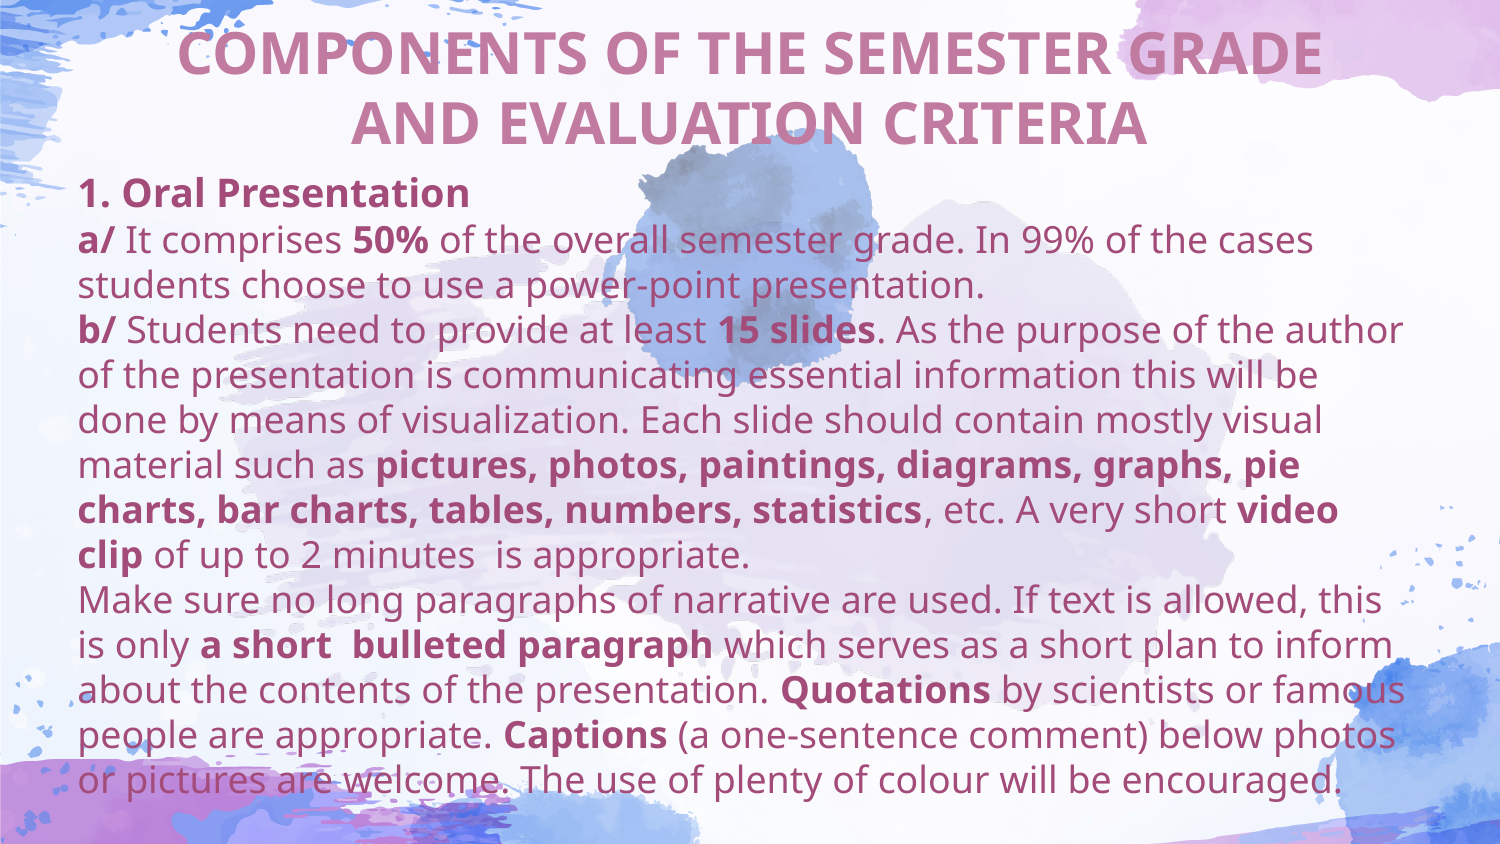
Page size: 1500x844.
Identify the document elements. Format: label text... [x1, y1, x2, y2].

title COMPONENTS OF THE SEMESTER GRADE AND EVALUATION CRITERIA [50, 0, 1450, 172]
title 1. Oral Presentation a/ It comprises 50% of the overall semester grade. In 99% of the cases students choose to use a power-point presentation. b/ Students need to provide at least 15 slides. As the purpose of the author of the presentation is communicating essential information this will be done by means of visualization. Each slide should contain mostly visual material such as pictures, photos, paintings, diagrams, graphs, pie charts, bar charts, tables, numbers, statistics, etc. A very short video clip of up to 2 minutes is appropriate. Make sure no long paragraphs of narrative are used. If text is allowed, this is only a short bulleted paragraph which serves as a short plan to inform about the contents of the presentation. Quotations by scientists or famous people are appropriate. Captions (a one-sentence comment) below photos or pictures are welcome. The use of plenty of colour will be encouraged. [62, 172, 1425, 810]
picture [0, 0, 1500, 844]
picture [218, 127, 1282, 739]
